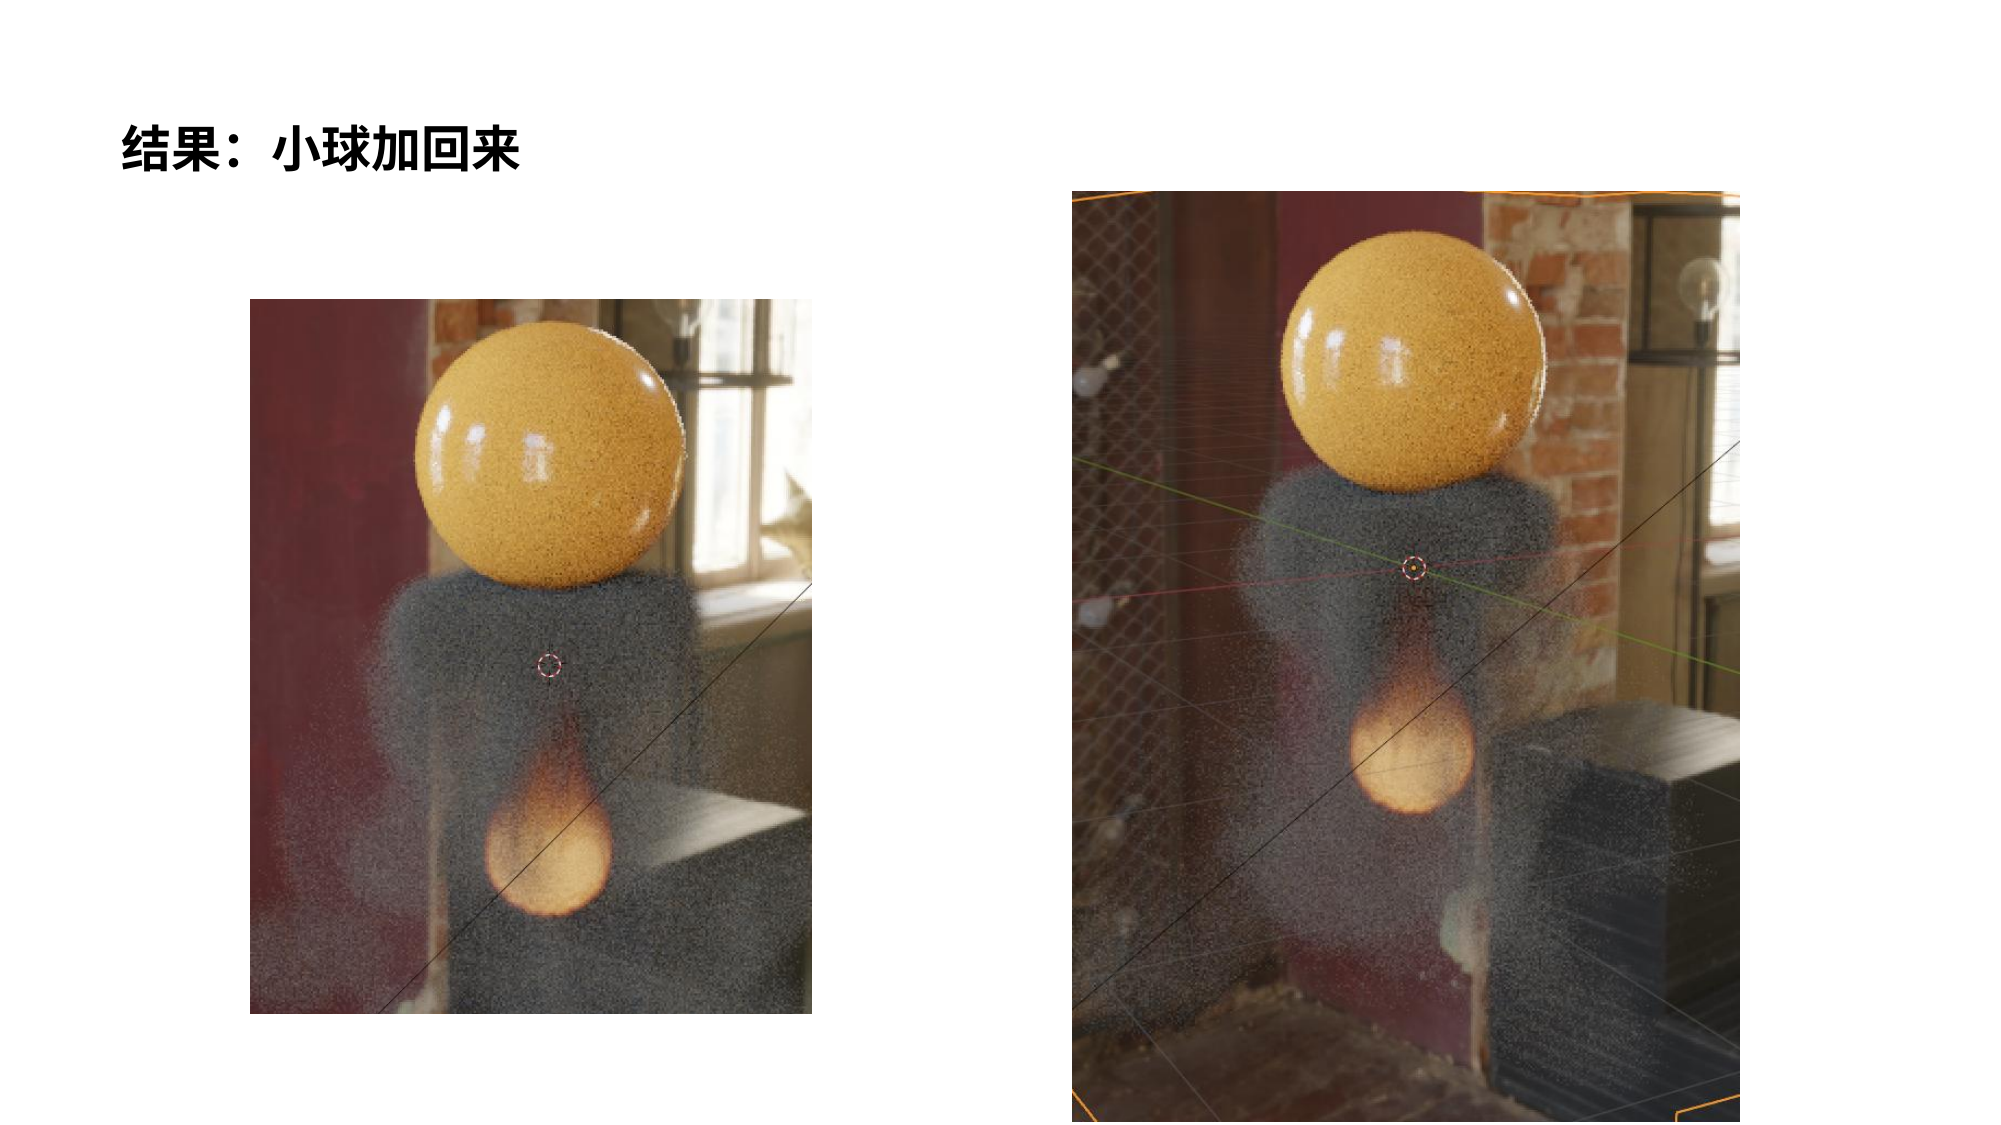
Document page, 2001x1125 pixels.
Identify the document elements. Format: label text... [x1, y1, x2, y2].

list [250, 299, 812, 1014]
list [1072, 191, 1740, 1122]
title 结果：小球加回来 [106, 42, 1832, 260]
